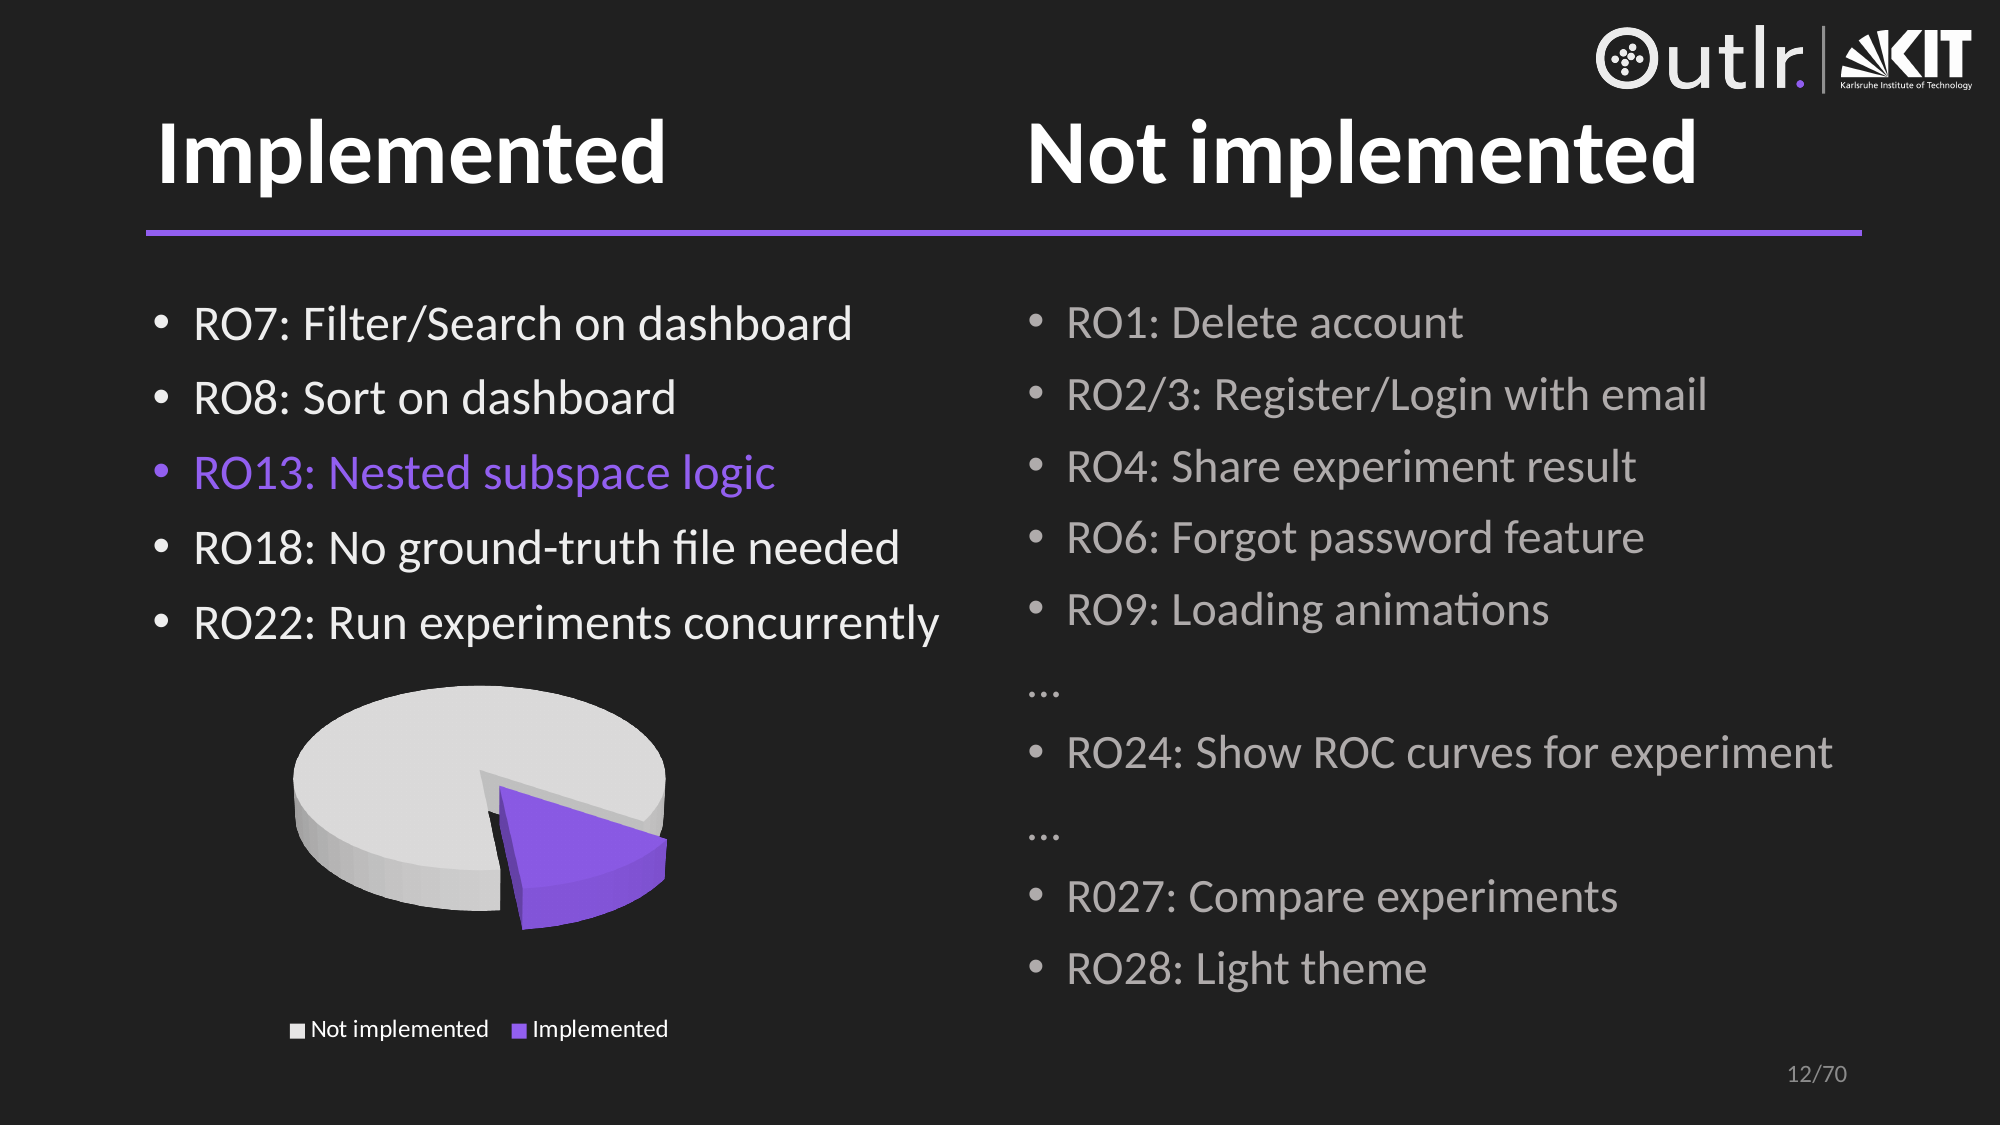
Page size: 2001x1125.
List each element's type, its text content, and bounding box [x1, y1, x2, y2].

picture [1578, 0, 1839, 75]
chart [219, 603, 739, 1050]
list RO1: Delete account RO2/3: Register/Login with email RO4: Share experiment result RO6: Forgot password feature RO9: Loading animations … RO24: Show ROC curves for experiment … R027: Compare experiments RO28: Light theme [1012, 289, 1863, 1016]
list RO7: Filter/Search on dashboard RO8: Sort on dashboard RO13: Nested subspace logic RO18: No ground-truth file needed RO22: Run experiments concurrently [137, 289, 984, 1016]
slide_number 12/70 [1412, 1042, 1863, 1103]
list Not implemented [1011, 75, 1863, 211]
picture [1841, 30, 1972, 90]
list Implemented [141, 75, 988, 211]
